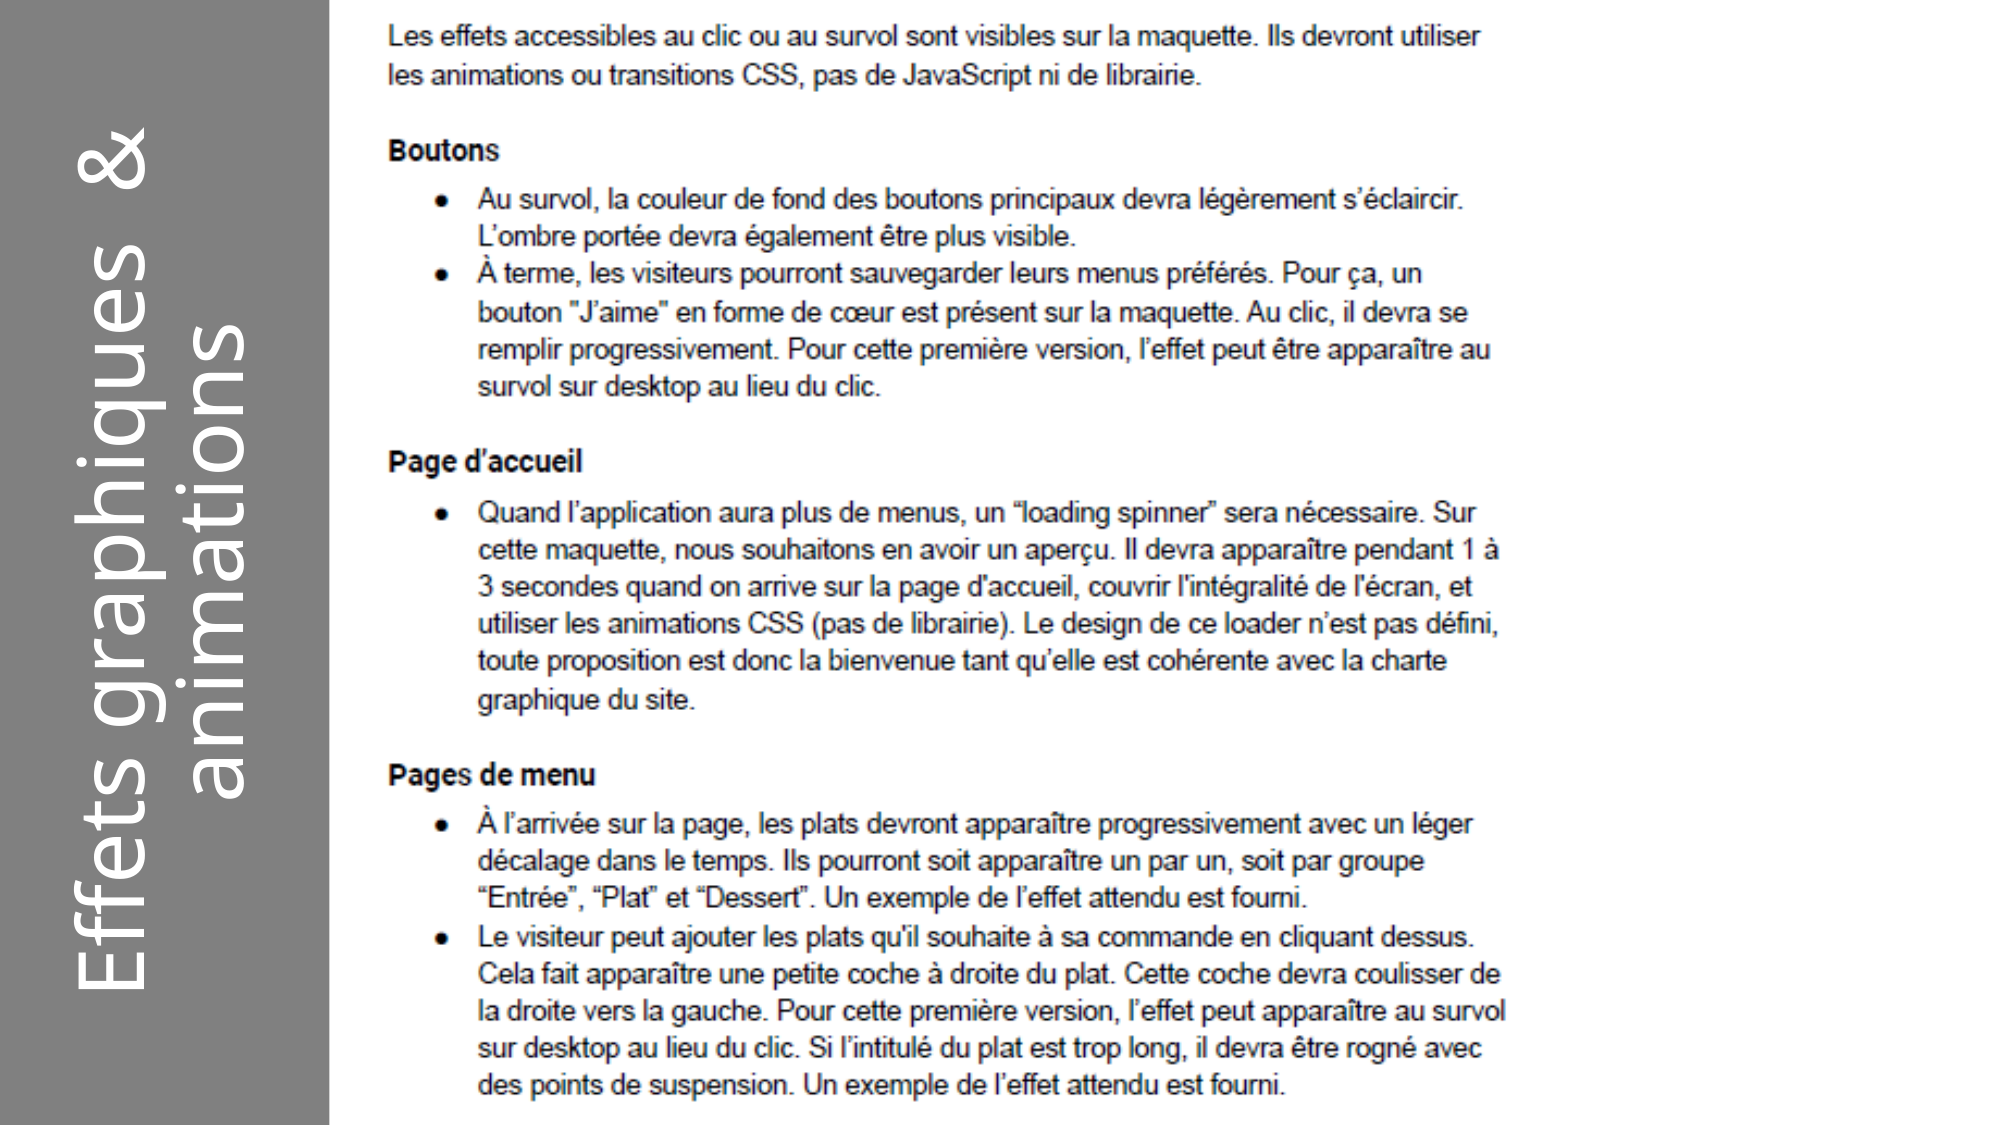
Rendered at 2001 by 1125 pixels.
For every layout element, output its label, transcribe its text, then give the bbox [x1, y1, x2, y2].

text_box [366, 18, 1530, 1106]
title Effets graphiques & animations [0, 0, 330, 1125]
